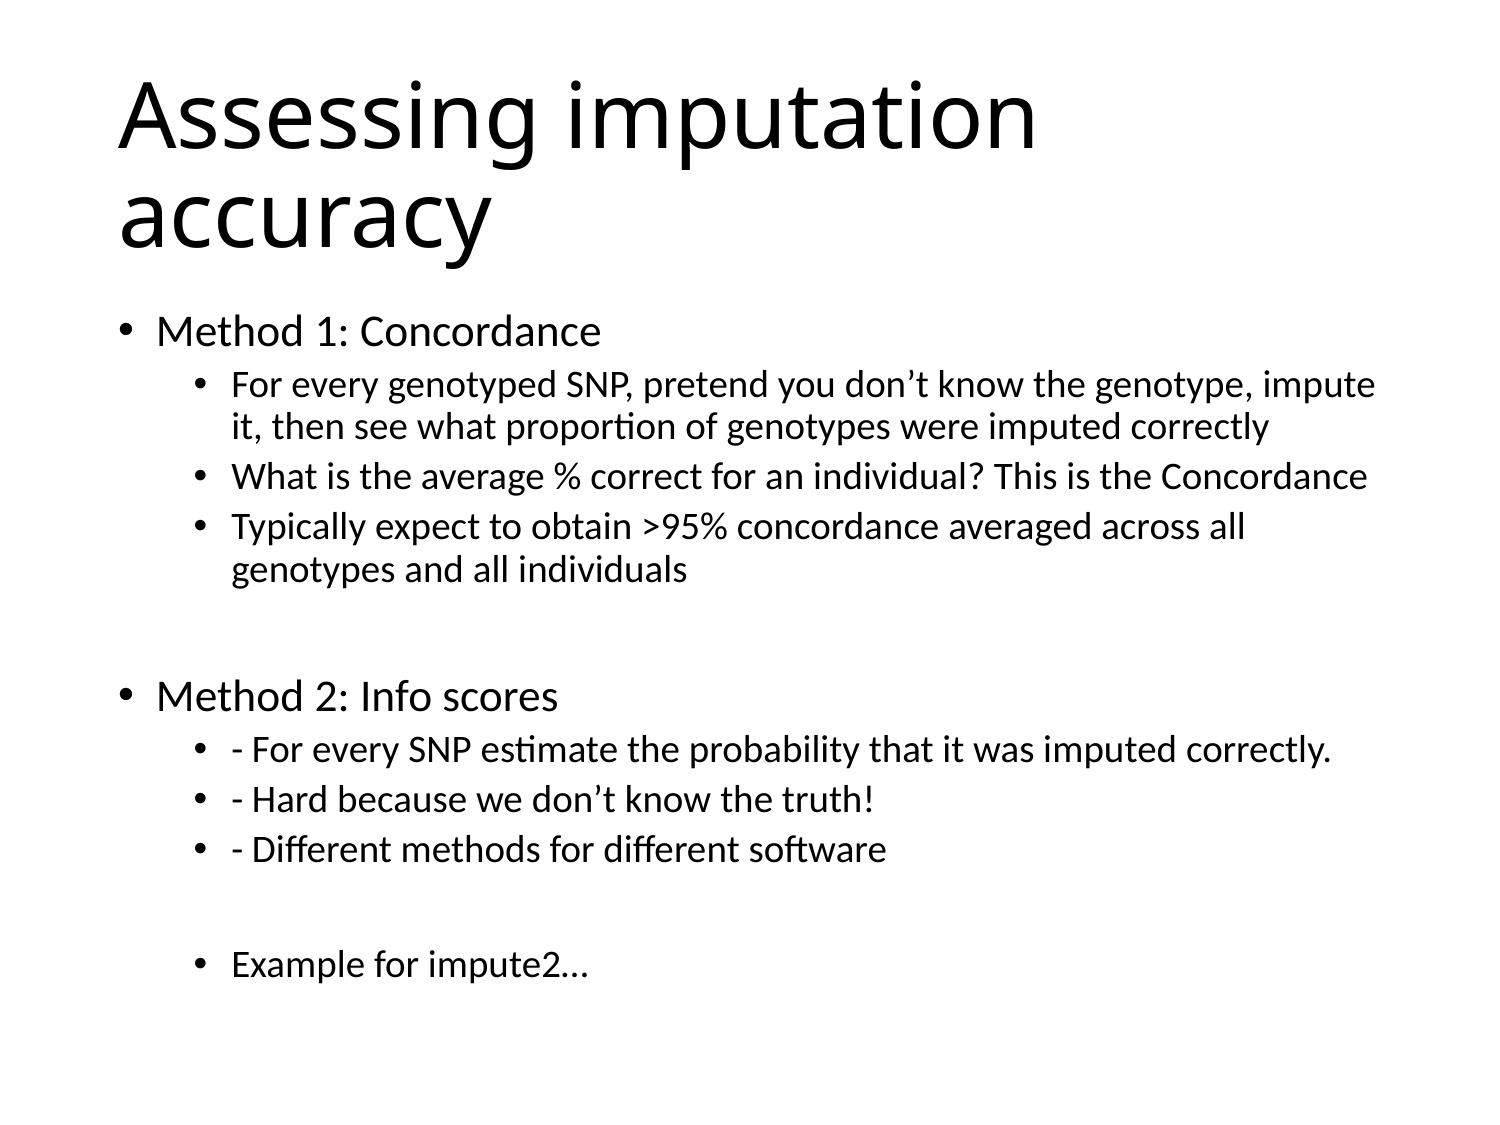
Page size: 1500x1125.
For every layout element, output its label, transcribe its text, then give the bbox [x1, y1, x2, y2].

title Assessing imputation accuracy [103, 59, 1397, 278]
list Method 1: Concordance For every genotyped SNP, pretend you don’t know the genotype, impute it, then see what proportion of genotypes were imputed correctly What is the average % correct for an individual? This is the Concordance Typically expect to obtain >95% concordance averaged across all genotypes and all individuals Method 2: Info scores - For every SNP estimate the probability that it was imputed correctly. - Hard because we don’t know the truth! - Different methods for different software Example for impute2… [103, 299, 1397, 1014]
